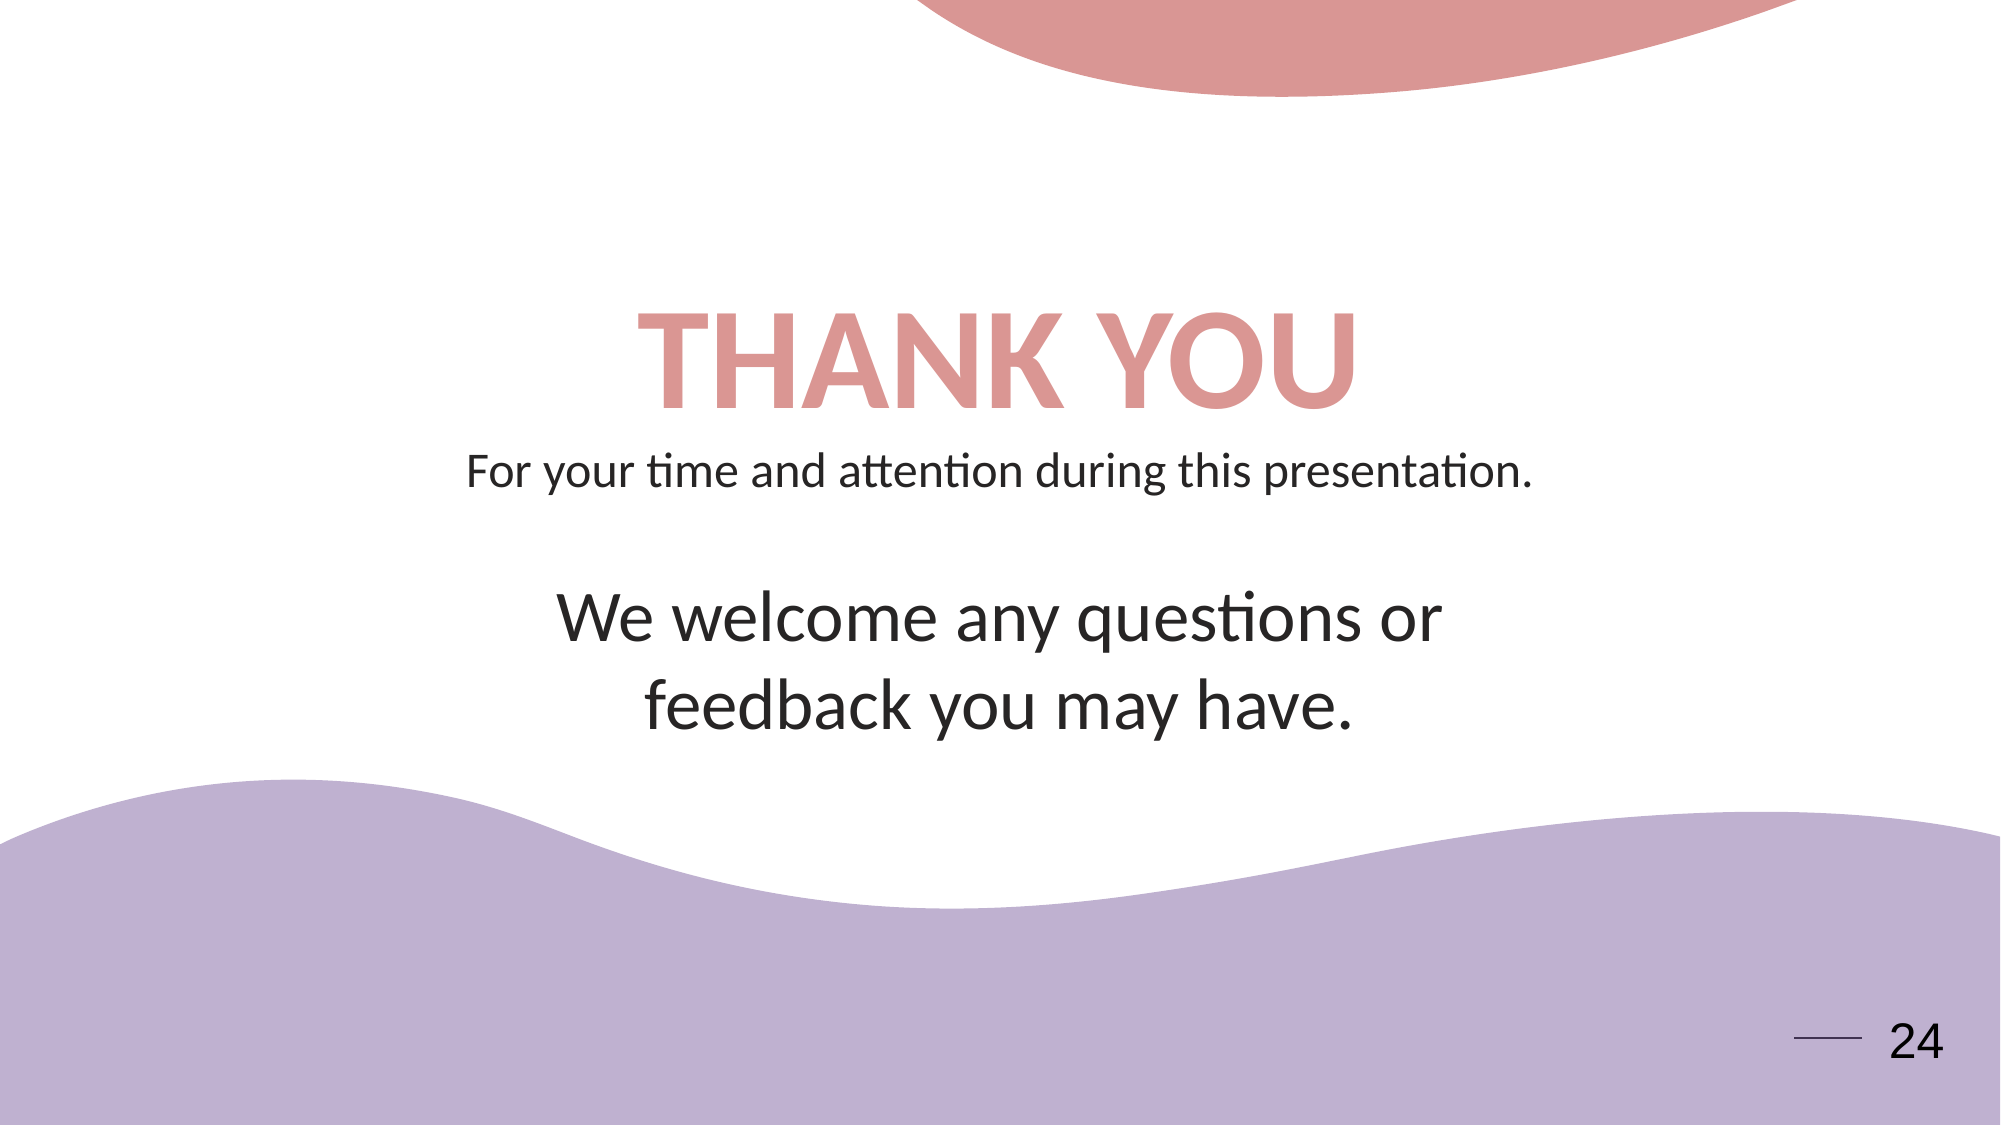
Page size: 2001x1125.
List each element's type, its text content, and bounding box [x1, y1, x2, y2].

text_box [314, 213, 1686, 817]
slide_number 24 [1862, 964, 1971, 1112]
